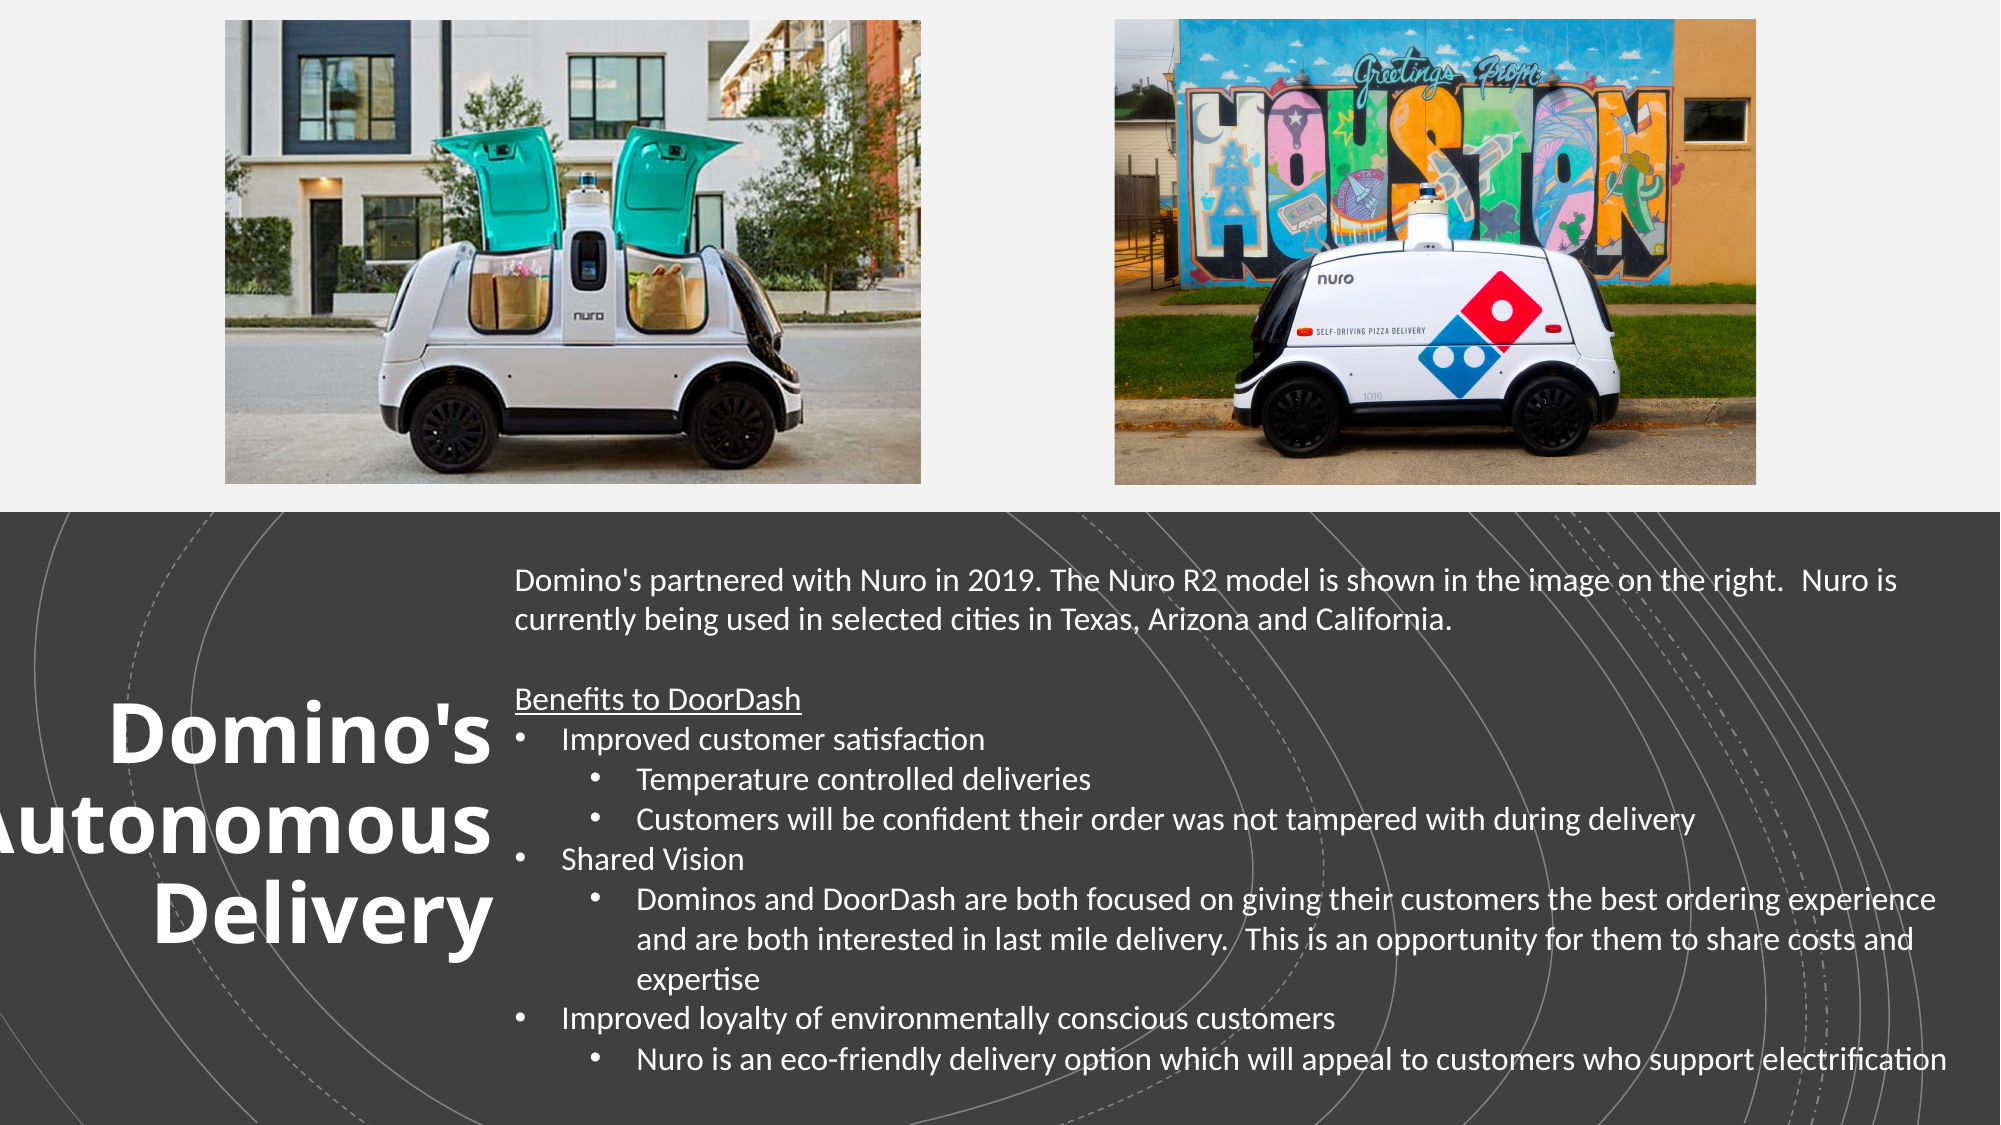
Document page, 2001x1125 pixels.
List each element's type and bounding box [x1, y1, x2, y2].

list [1114, 19, 1757, 485]
picture [225, 20, 921, 484]
text_box [0, 0, 1999, 1125]
